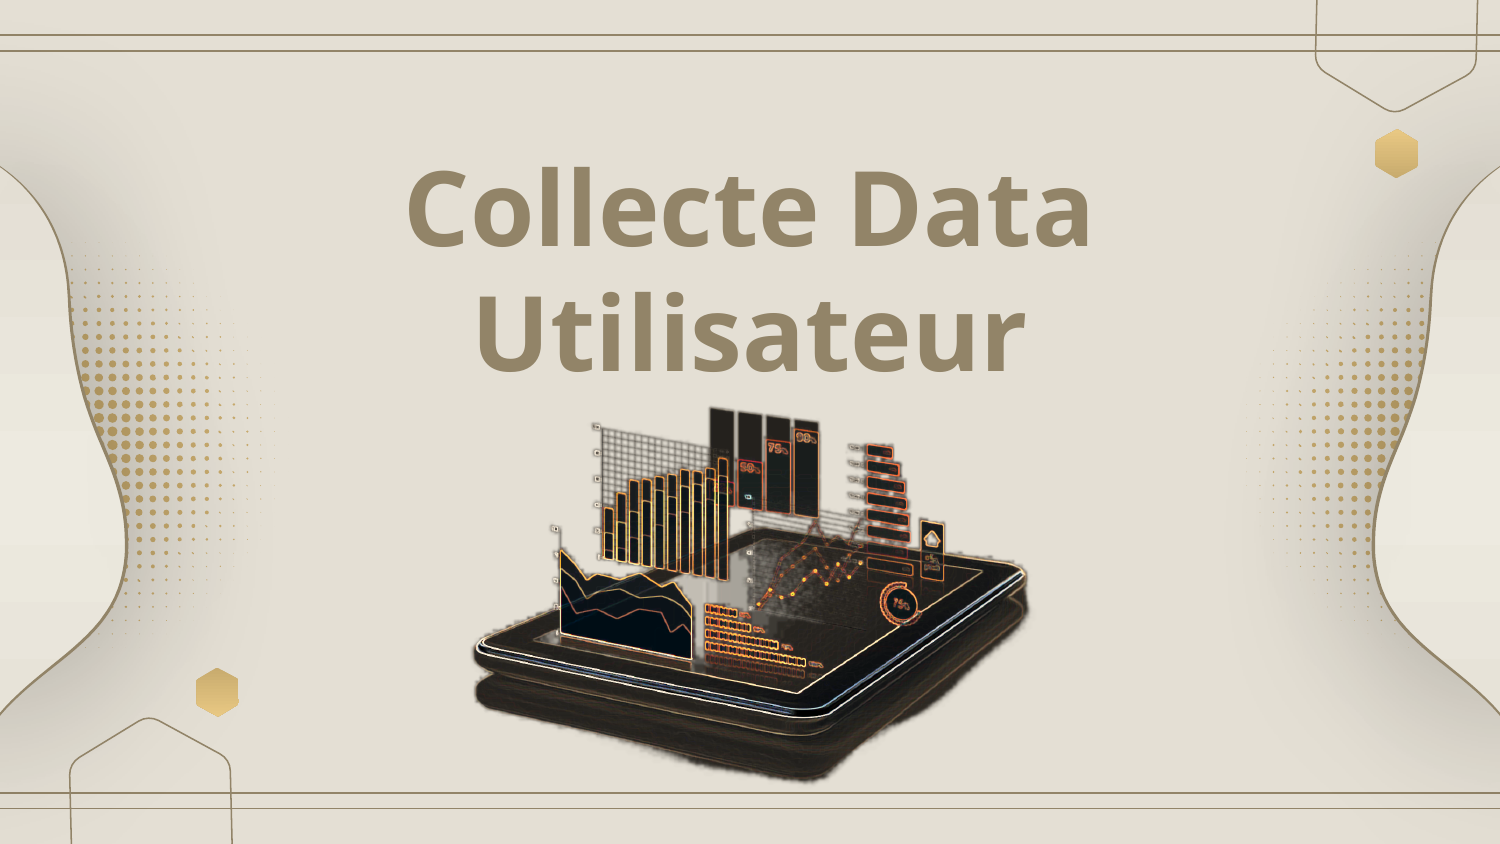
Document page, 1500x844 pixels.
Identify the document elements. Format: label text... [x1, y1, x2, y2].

text_box [1375, 129, 1419, 178]
text_box Collecte Data Utilisateur [288, 166, 1211, 369]
text_box [196, 667, 239, 717]
picture [454, 332, 1046, 844]
